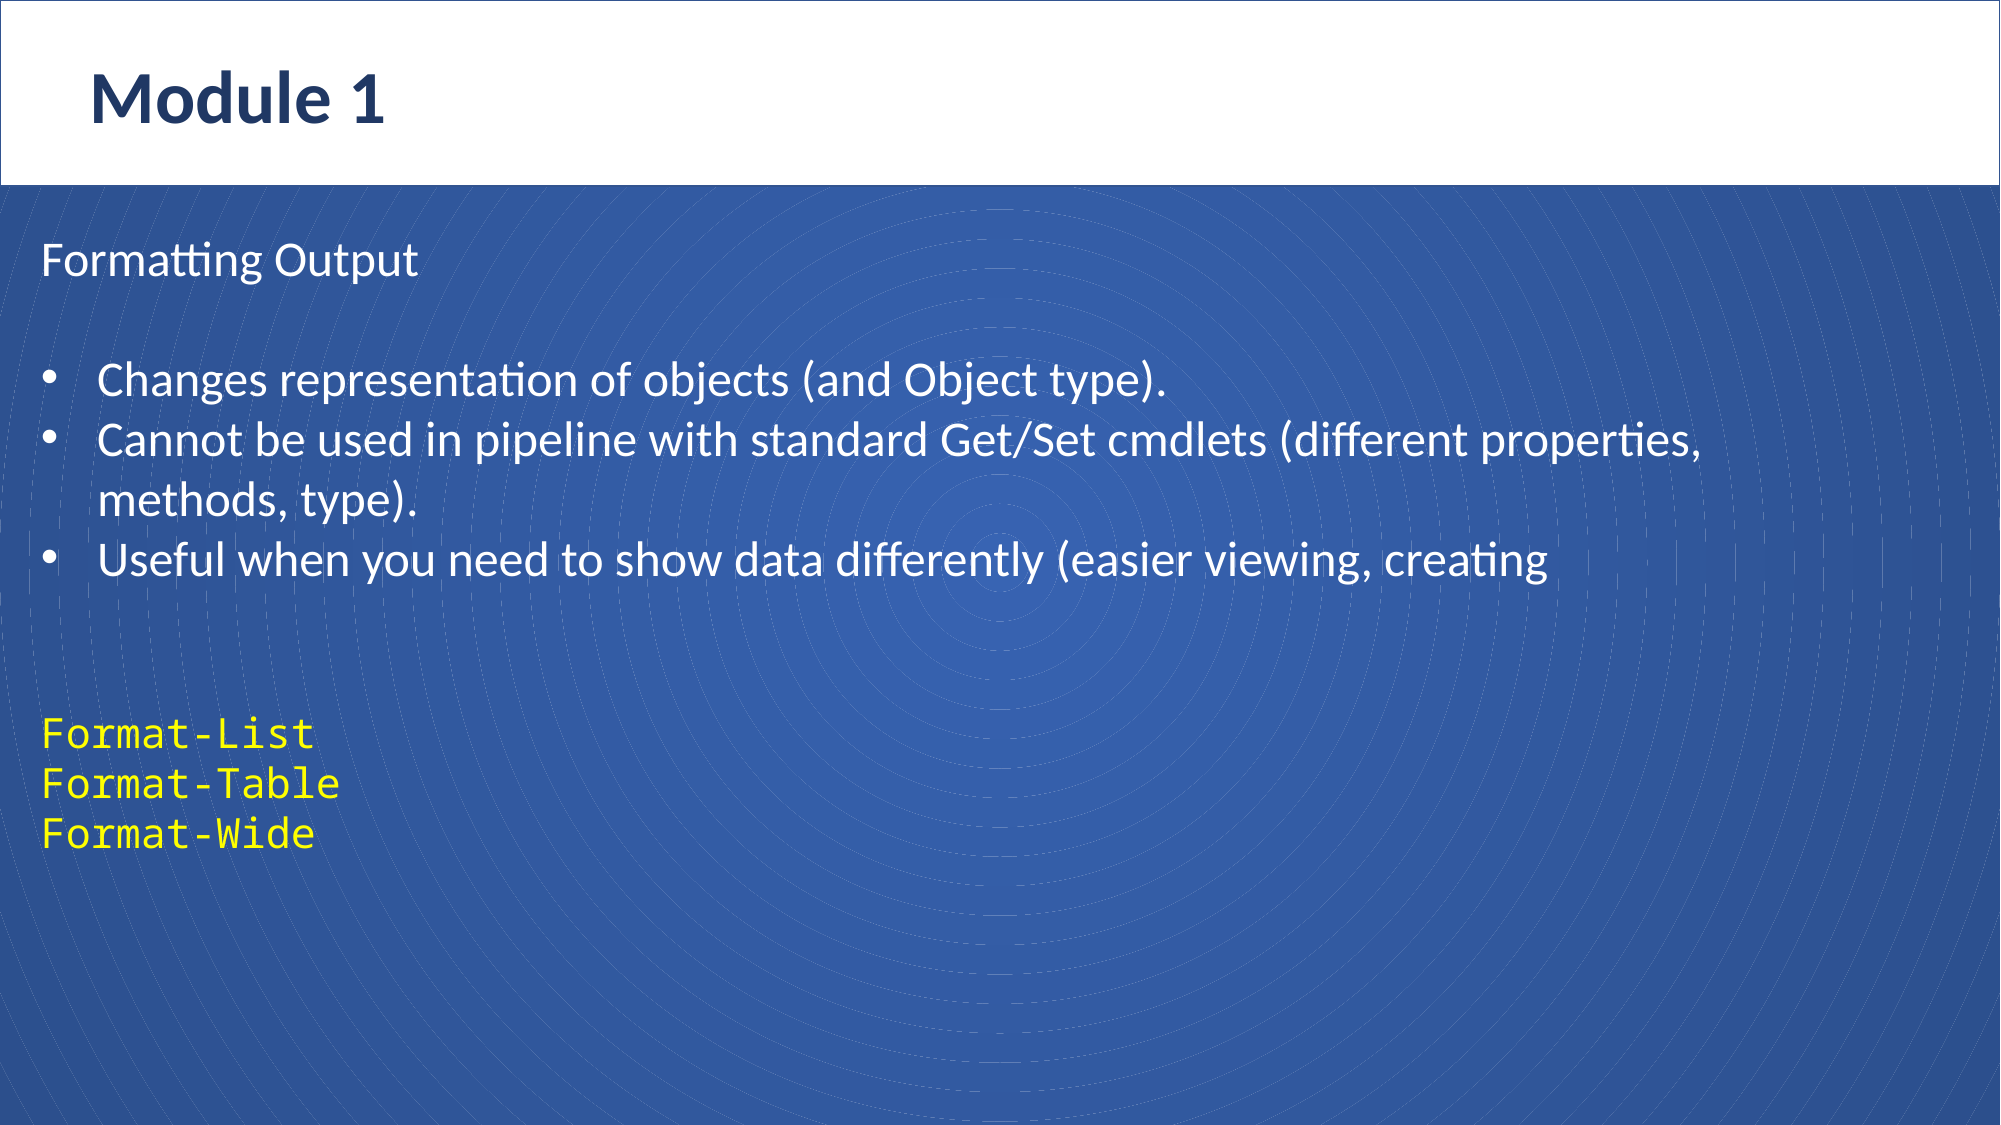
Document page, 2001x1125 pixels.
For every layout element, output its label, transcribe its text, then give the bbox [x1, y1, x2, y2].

text_box Formatting Output Changes representation of objects (and Object type). Cannot be used in pipeline with standard Get/Set cmdlets (different properties, methods, type). Useful when you need to show data differently (easier viewing, creating Format-List Format-Table Format-Wide [25, 219, 1919, 924]
text_box Module 1 [0, 0, 2000, 187]
